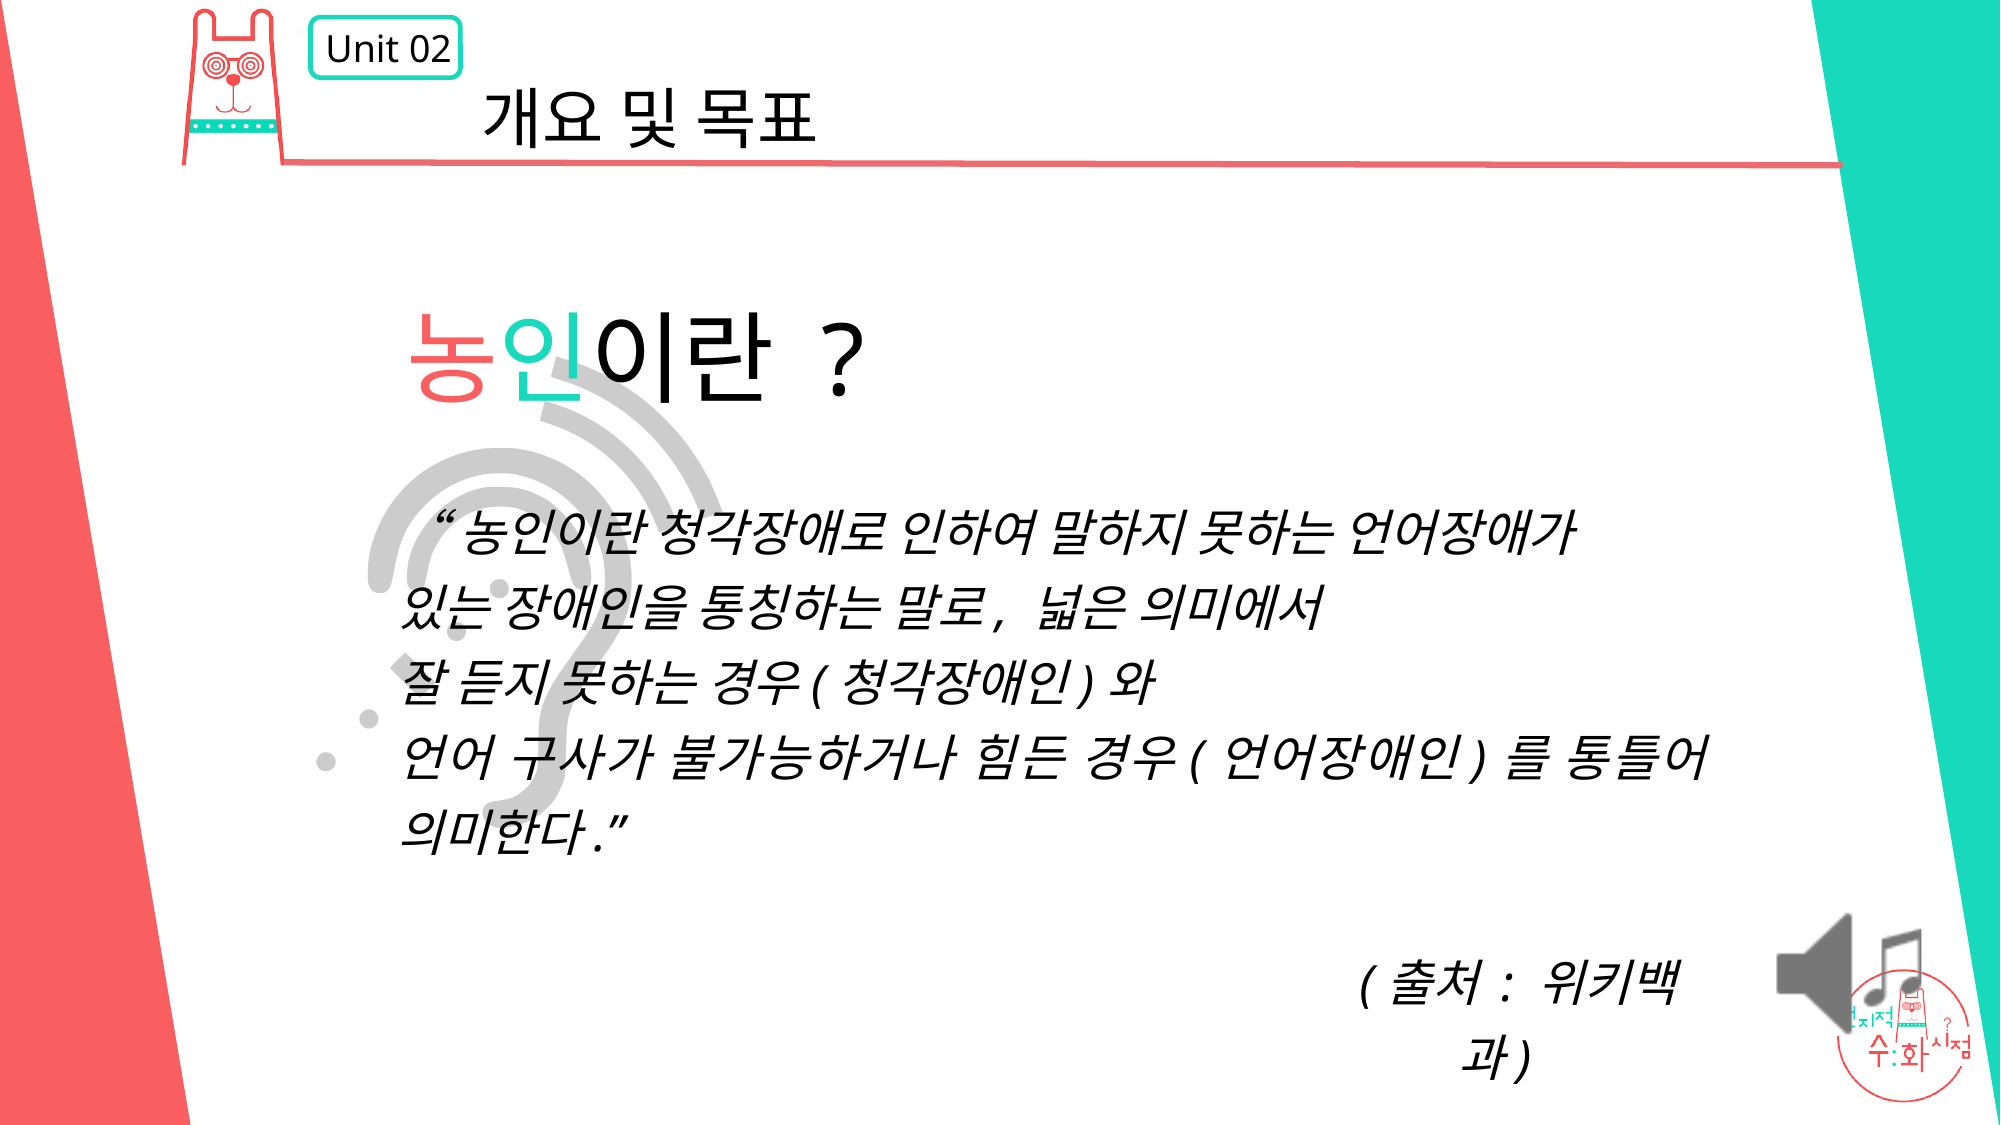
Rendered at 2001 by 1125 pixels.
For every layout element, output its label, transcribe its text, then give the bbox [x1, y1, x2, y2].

text_box 개요 및 목표 [466, 69, 849, 161]
picture [156, 0, 312, 189]
text_box [1812, 0, 2000, 953]
text_box “농인이란 청각장애로 인하여 말하지 못하는 언어장애가 있는 장애인을 통칭하는 말로, 넓은 의미에서 잘 듣지 못하는 경우(청각장애인)와 언어 구사가 불가능하거나 힘든 경우(언어장애인)를 통틀어 의미한다.” (출처 : 위키백과) [340, 478, 1721, 976]
text_box Unit 02 [316, 17, 476, 122]
text_box [316, 17, 461, 78]
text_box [280, 350, 747, 846]
text_box [0, 0, 190, 1125]
text_box 농인이란 ? [391, 280, 1596, 421]
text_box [283, 162, 1843, 166]
picture [1774, 899, 2000, 1113]
